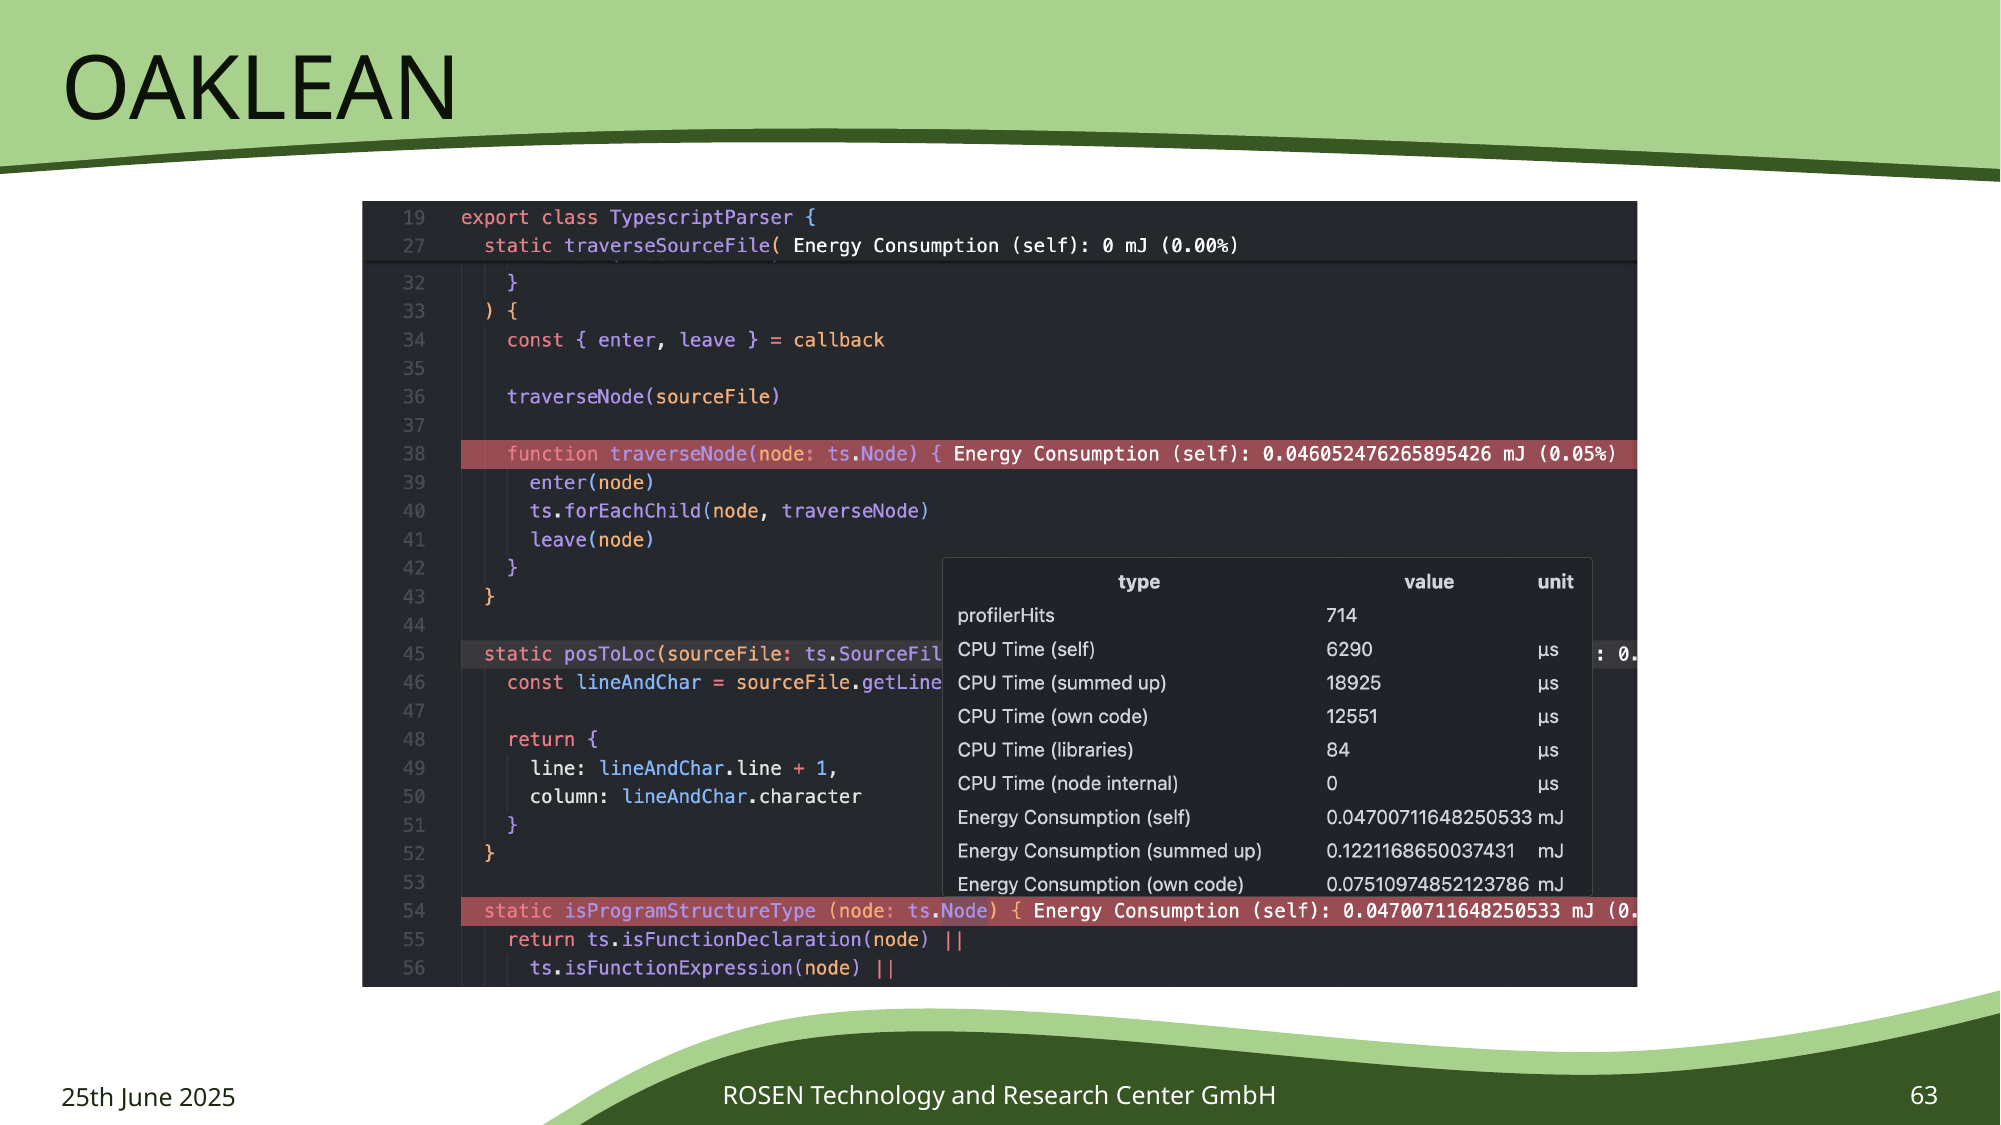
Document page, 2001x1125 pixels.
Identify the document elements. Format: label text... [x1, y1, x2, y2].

picture [362, 201, 1638, 987]
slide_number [46, 1066, 290, 1125]
title Oaklean [46, 34, 1954, 146]
footer ROSEN Technology and Research Center GmbH [410, 1066, 1590, 1125]
slide_number 63 [1751, 1066, 1954, 1125]
